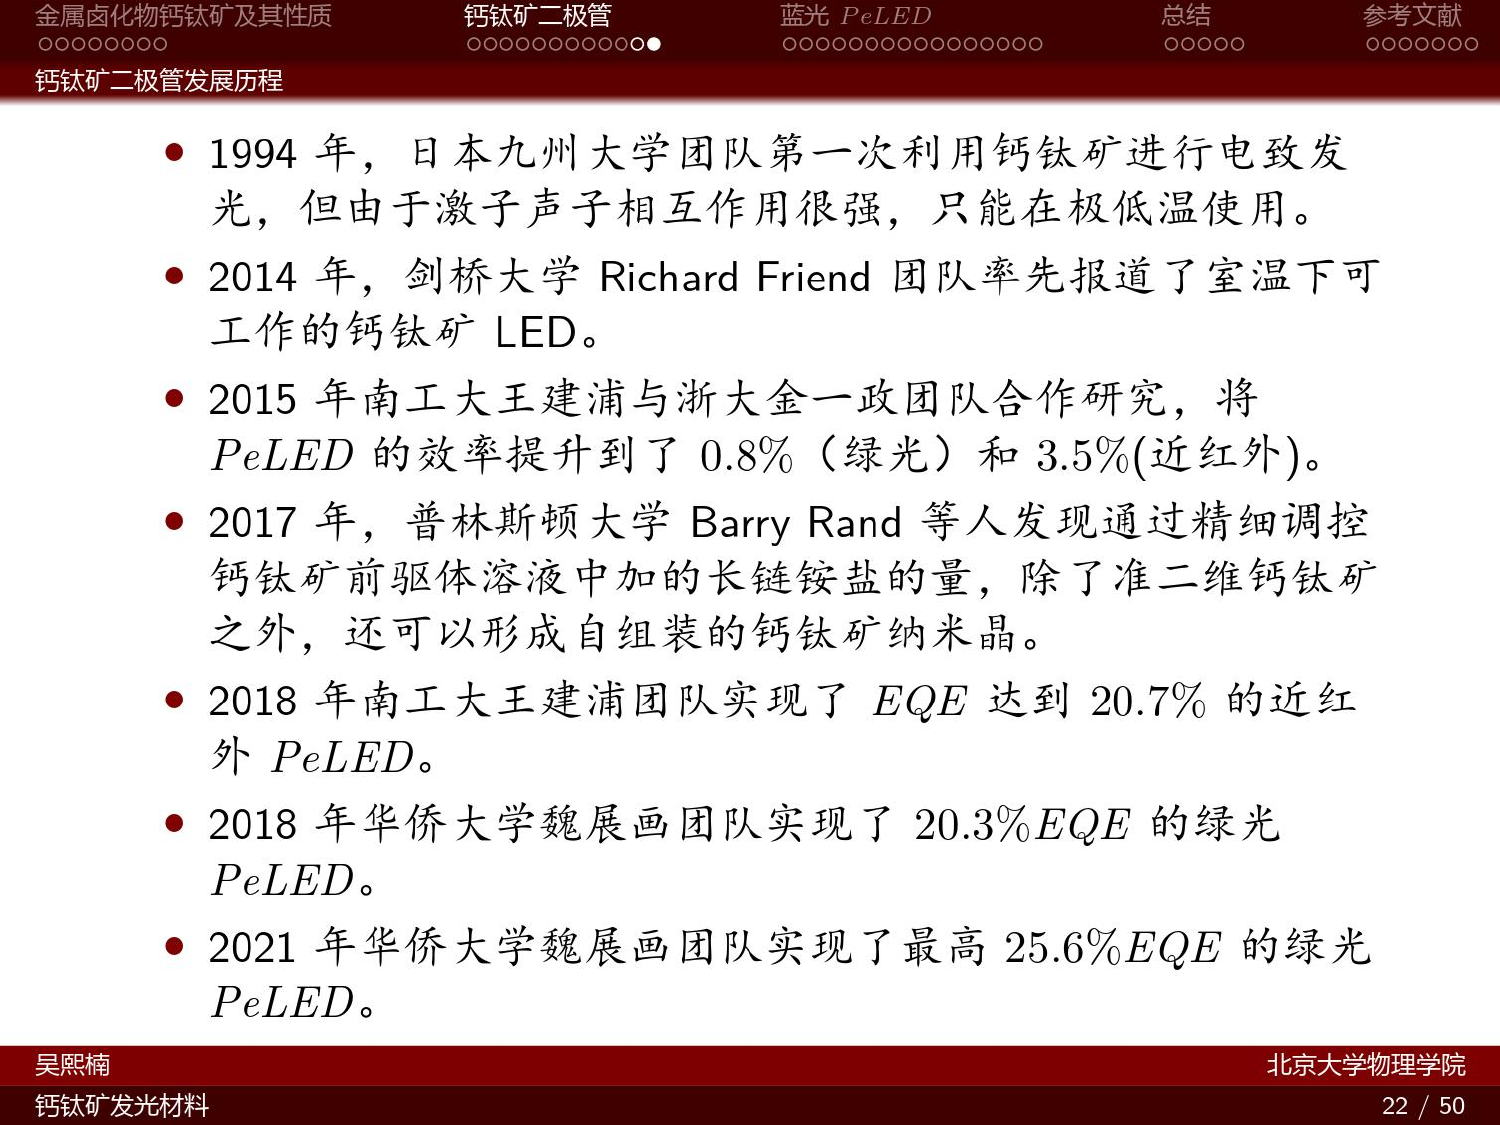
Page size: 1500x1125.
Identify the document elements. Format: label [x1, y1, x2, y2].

list [0, 0, 1500, 1125]
